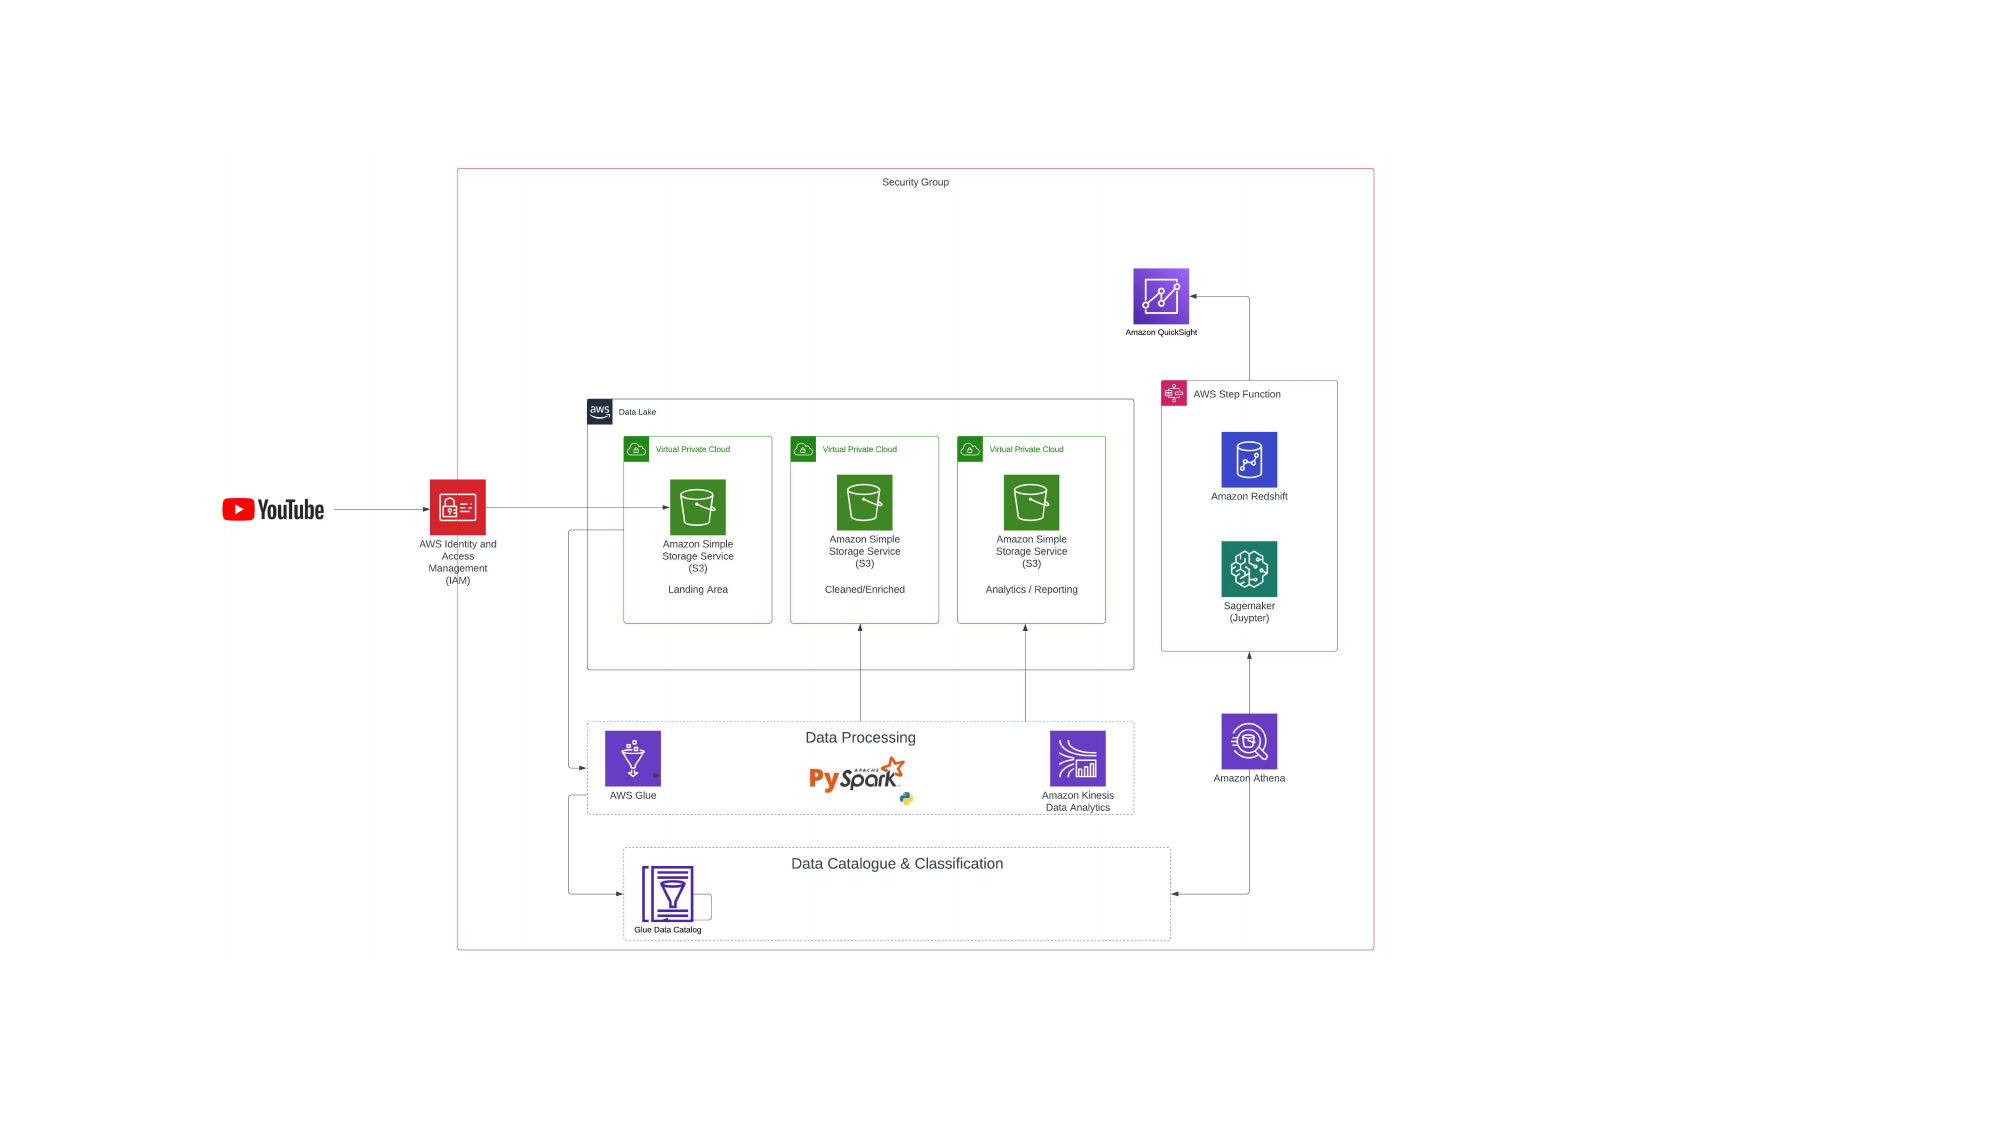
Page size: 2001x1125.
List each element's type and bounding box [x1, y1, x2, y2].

picture [194, 150, 1392, 968]
